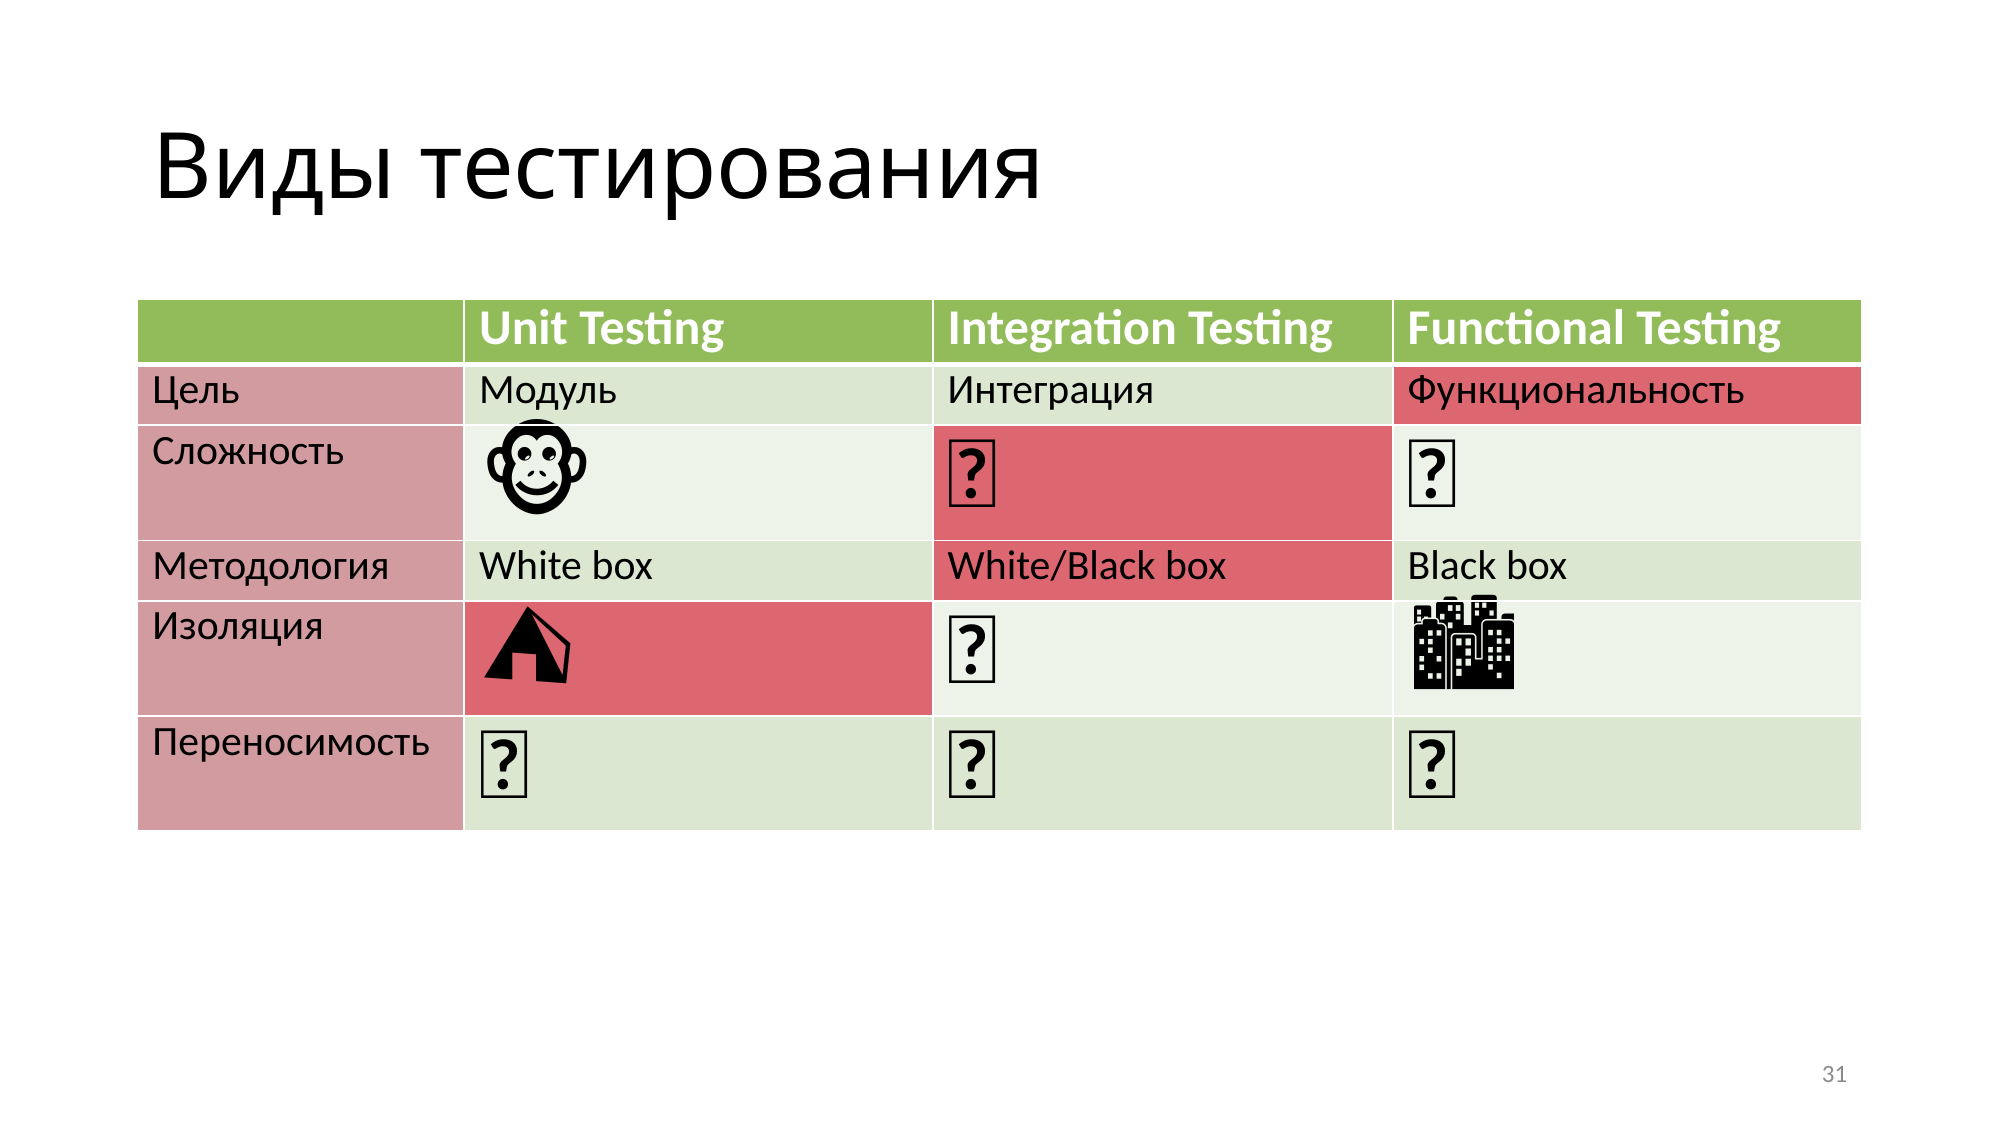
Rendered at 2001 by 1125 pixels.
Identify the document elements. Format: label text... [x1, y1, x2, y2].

table_header Functional Testing [1394, 300, 1861, 362]
table_header [138, 300, 463, 362]
title Виды тестирования [137, 59, 1863, 278]
table_header Unit Testing [465, 300, 932, 362]
table_cell 👜 [465, 717, 932, 830]
table_cell 🏙 [1394, 602, 1861, 715]
table_cell White box [465, 541, 932, 600]
table_cell Интеграция [934, 367, 1392, 424]
table_cell Изоляция [138, 602, 463, 715]
table_cell 🏡 [934, 602, 1392, 715]
slide_number 31 [1412, 1042, 1863, 1103]
table_cell Black box [1394, 541, 1861, 600]
table_header Integration Testing [934, 300, 1392, 362]
table_cell White/Black box [934, 541, 1392, 600]
table_cell Цель [138, 367, 463, 424]
table_cell Модуль [465, 367, 932, 424]
table_cell 🤠 [934, 426, 1392, 540]
table_cell Методология [138, 541, 463, 600]
table_cell 🕍 [1394, 717, 1861, 830]
table_cell 🎪 [934, 717, 1392, 830]
table_cell Переносимость [138, 717, 463, 830]
table_cell Функциональность [1394, 367, 1861, 424]
table_cell Сложность [138, 426, 463, 540]
table_cell 🐵 [465, 426, 932, 540]
table_cell ⛺ [465, 602, 932, 715]
table_cell 🤓 [1394, 426, 1861, 540]
